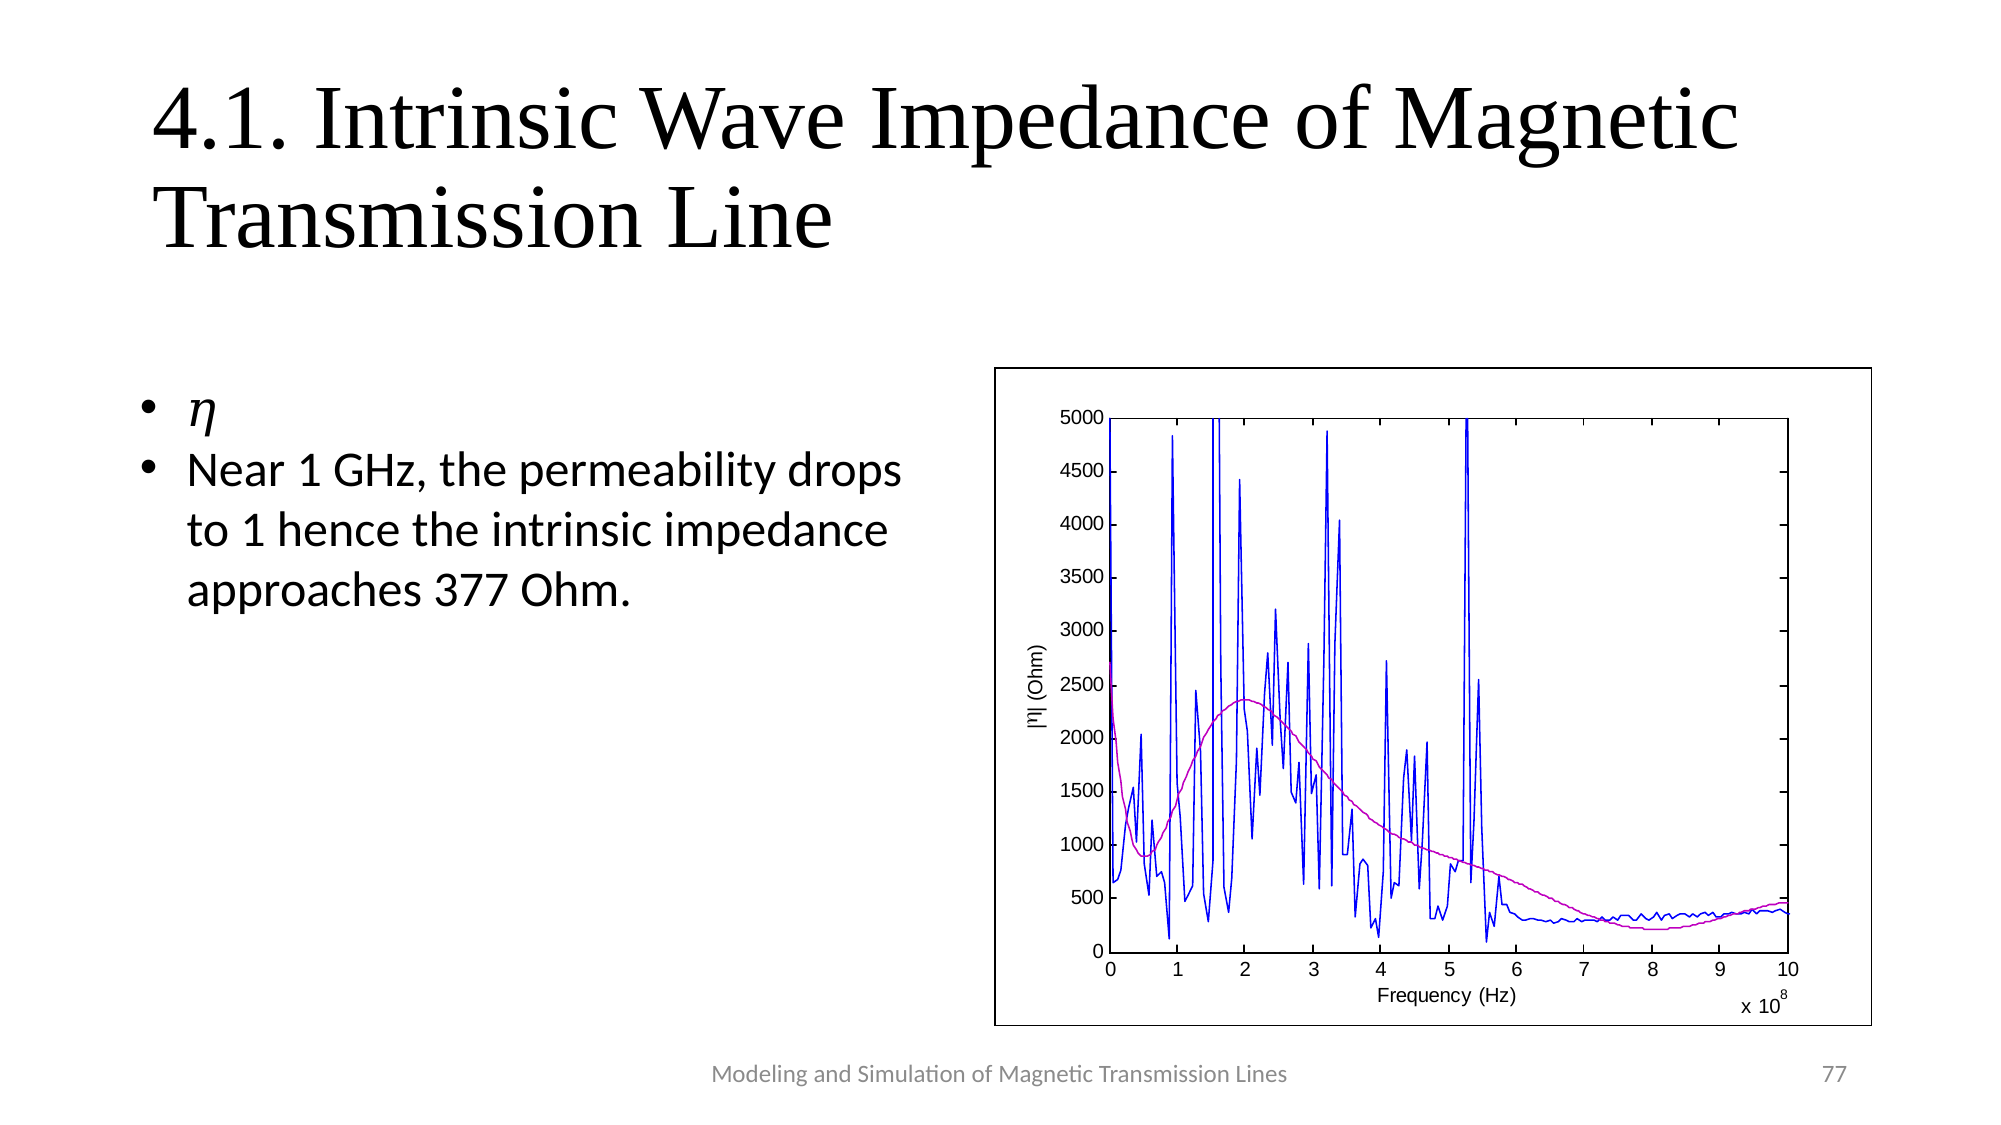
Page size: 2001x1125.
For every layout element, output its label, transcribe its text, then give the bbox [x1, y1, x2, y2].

slide_number 77 [1412, 1042, 1863, 1103]
title 4.1. Intrinsic Wave Impedance of Magnetic Transmission Line [137, 59, 1863, 278]
footer Modeling and Simulation of Magnetic Transmission Lines [662, 1042, 1338, 1103]
picture [995, 368, 1871, 1025]
